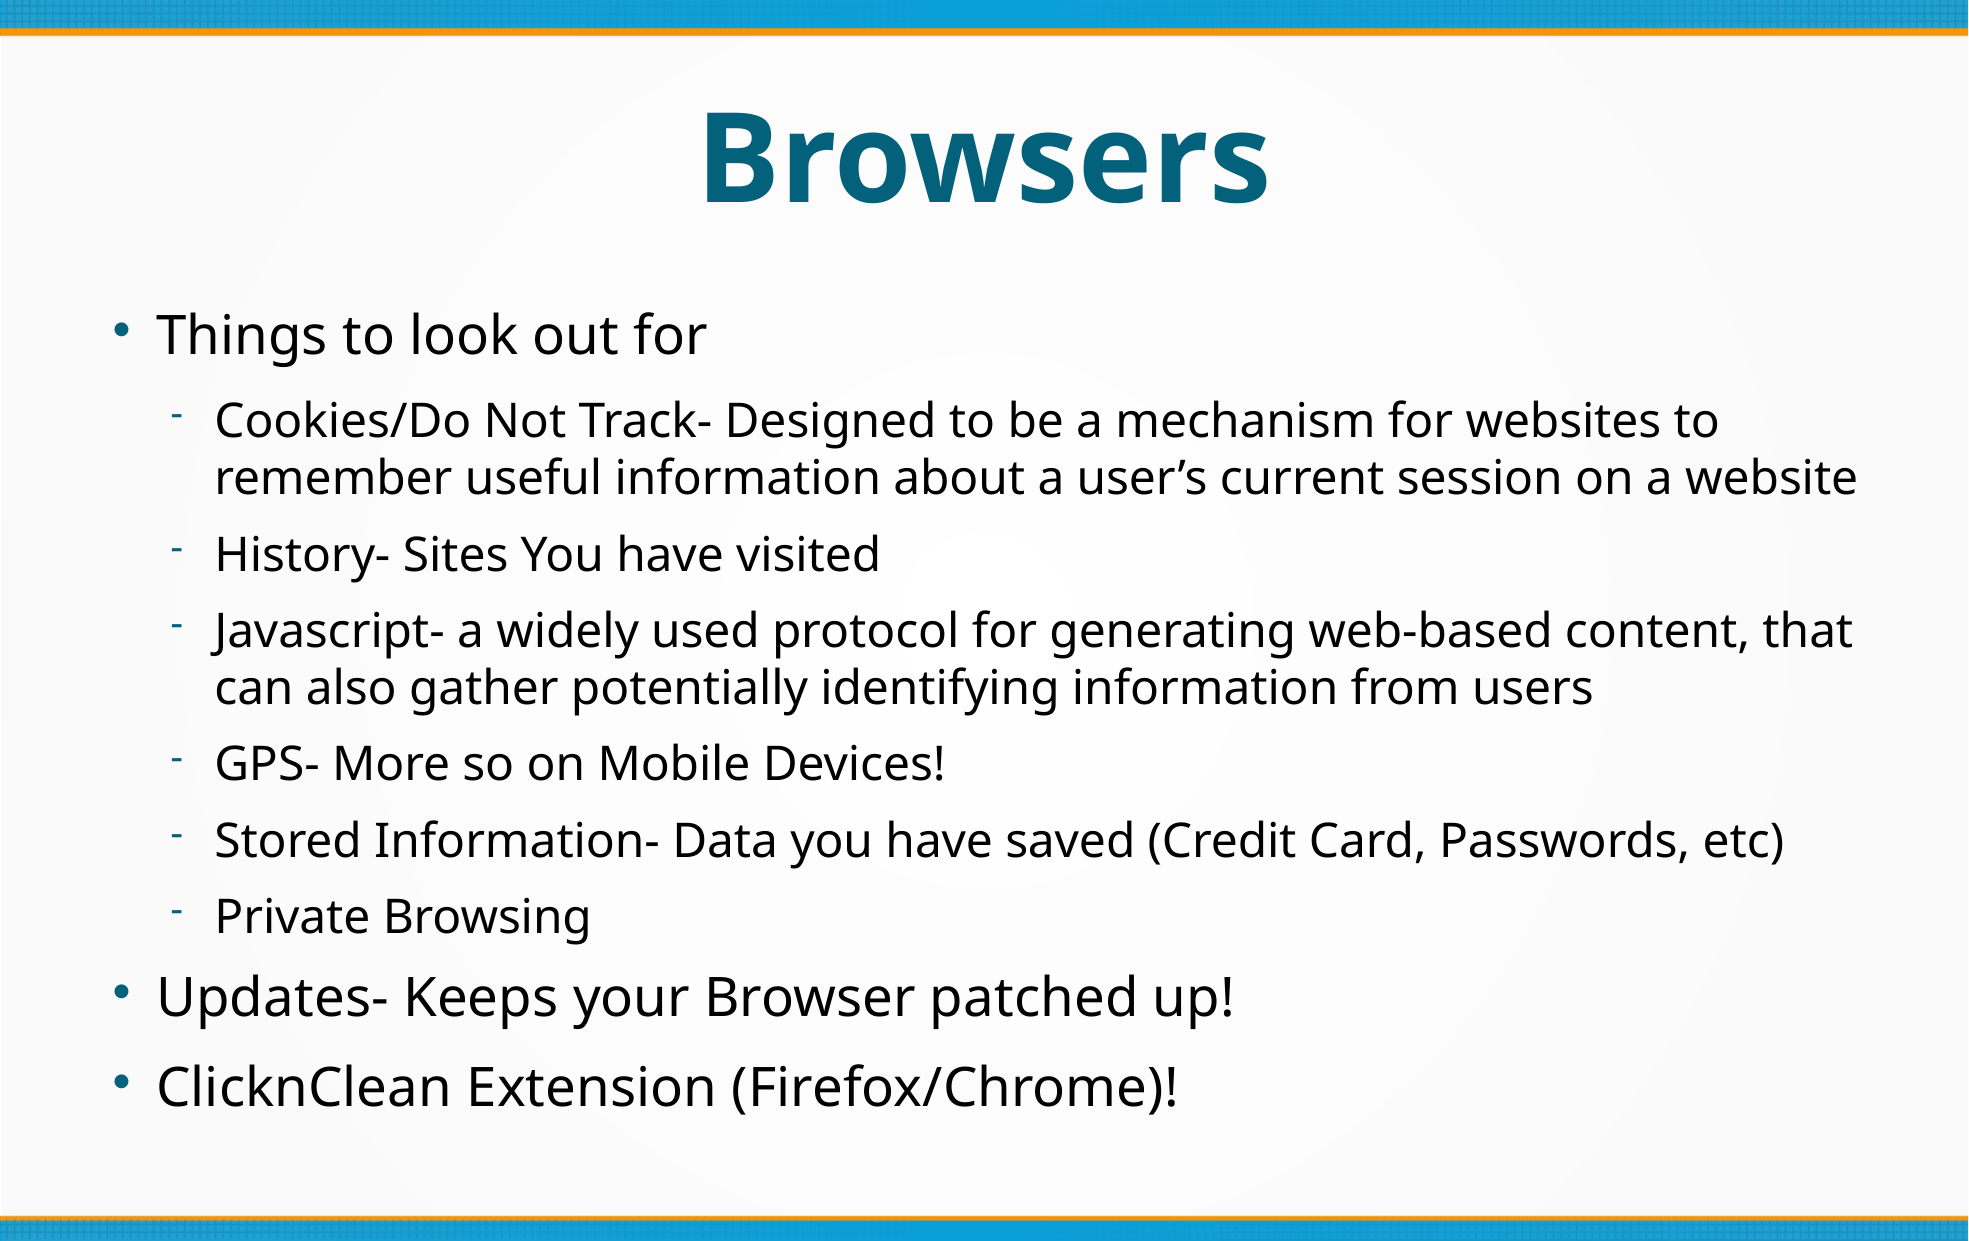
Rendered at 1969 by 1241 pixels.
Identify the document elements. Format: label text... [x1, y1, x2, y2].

text_box Browsers [98, 49, 1870, 257]
text_box Things to look out for Cookies/Do Not Track- Designed to be a mechanism for websites to remember useful information about a user’s current session on a website History- Sites You have visited Javascript- a widely used protocol for generating web-based content, that can also gather potentially identifying information from users GPS- More so on Mobile Devices! Stored Information- Data you have saved (Credit Card, Passwords, etc) Private Browsing Updates- Keeps your Browser patched up! ClicknClean Extension (Firefox/Chrome)! [98, 299, 1875, 1185]
picture [0, 0, 1969, 1241]
